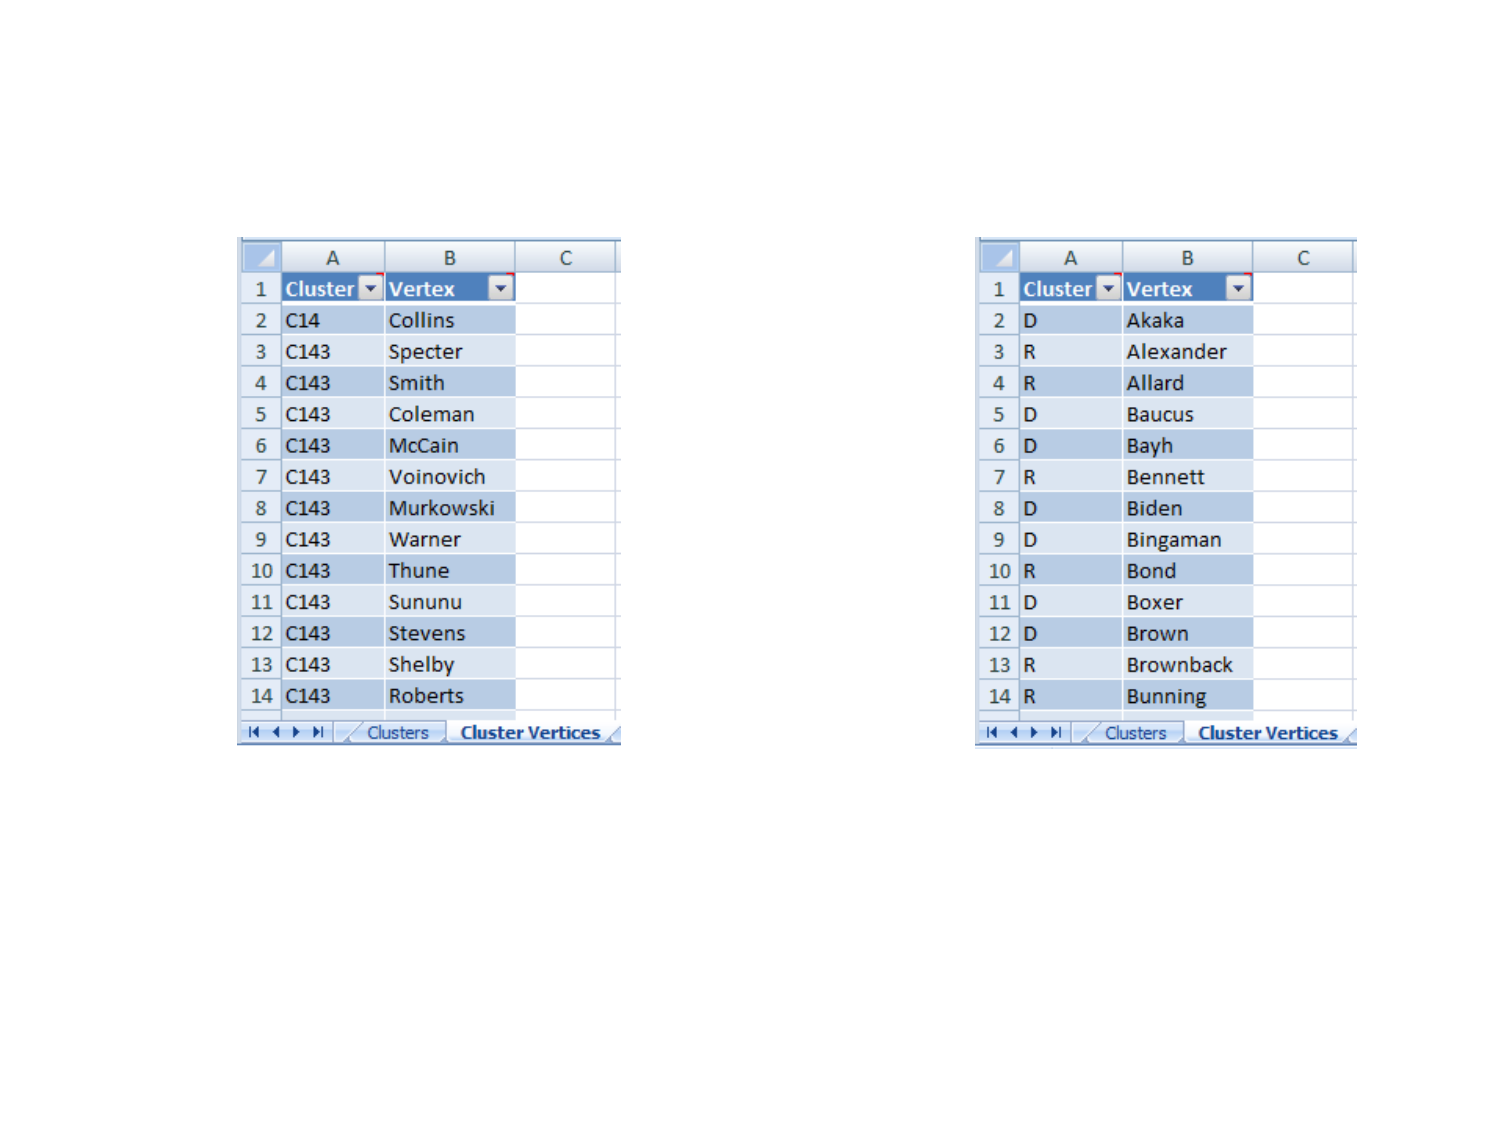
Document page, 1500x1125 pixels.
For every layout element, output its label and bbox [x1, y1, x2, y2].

picture [237, 237, 621, 748]
picture [974, 237, 1357, 749]
